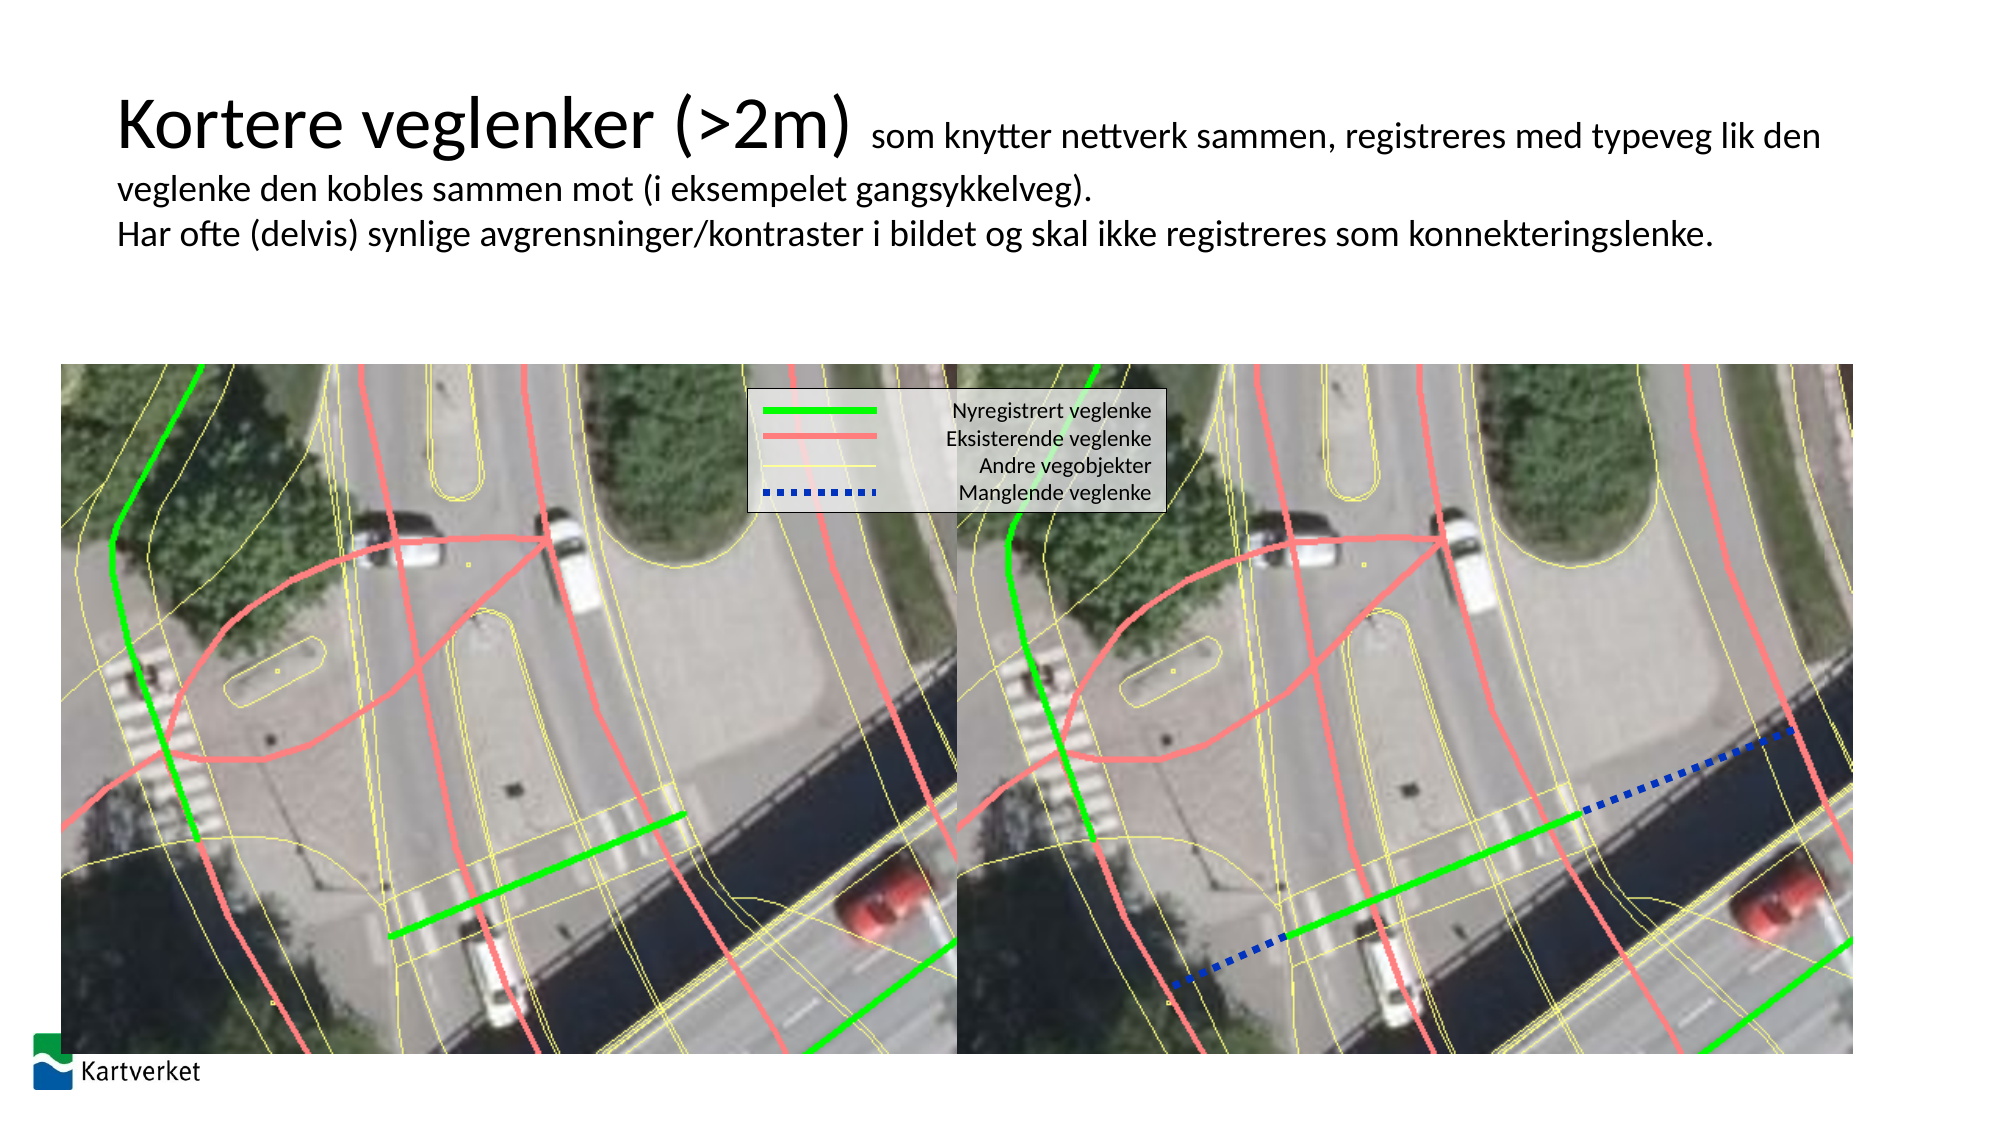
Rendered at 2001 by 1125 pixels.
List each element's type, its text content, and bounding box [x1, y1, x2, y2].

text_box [1580, 729, 1794, 813]
text_box Kortere veglenker (>2m) som knytter nettverk sammen, registreres med typeveg lik den veglenke den kobles sammen mot (i eksempelet gangsykkelveg). Har ofte (delvis) synlige avgrensninger/kontraster i bildet og skal ikke registreres som konnekteringslenke. [102, 66, 1853, 262]
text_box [1170, 935, 1286, 988]
picture [33, 364, 1853, 1090]
